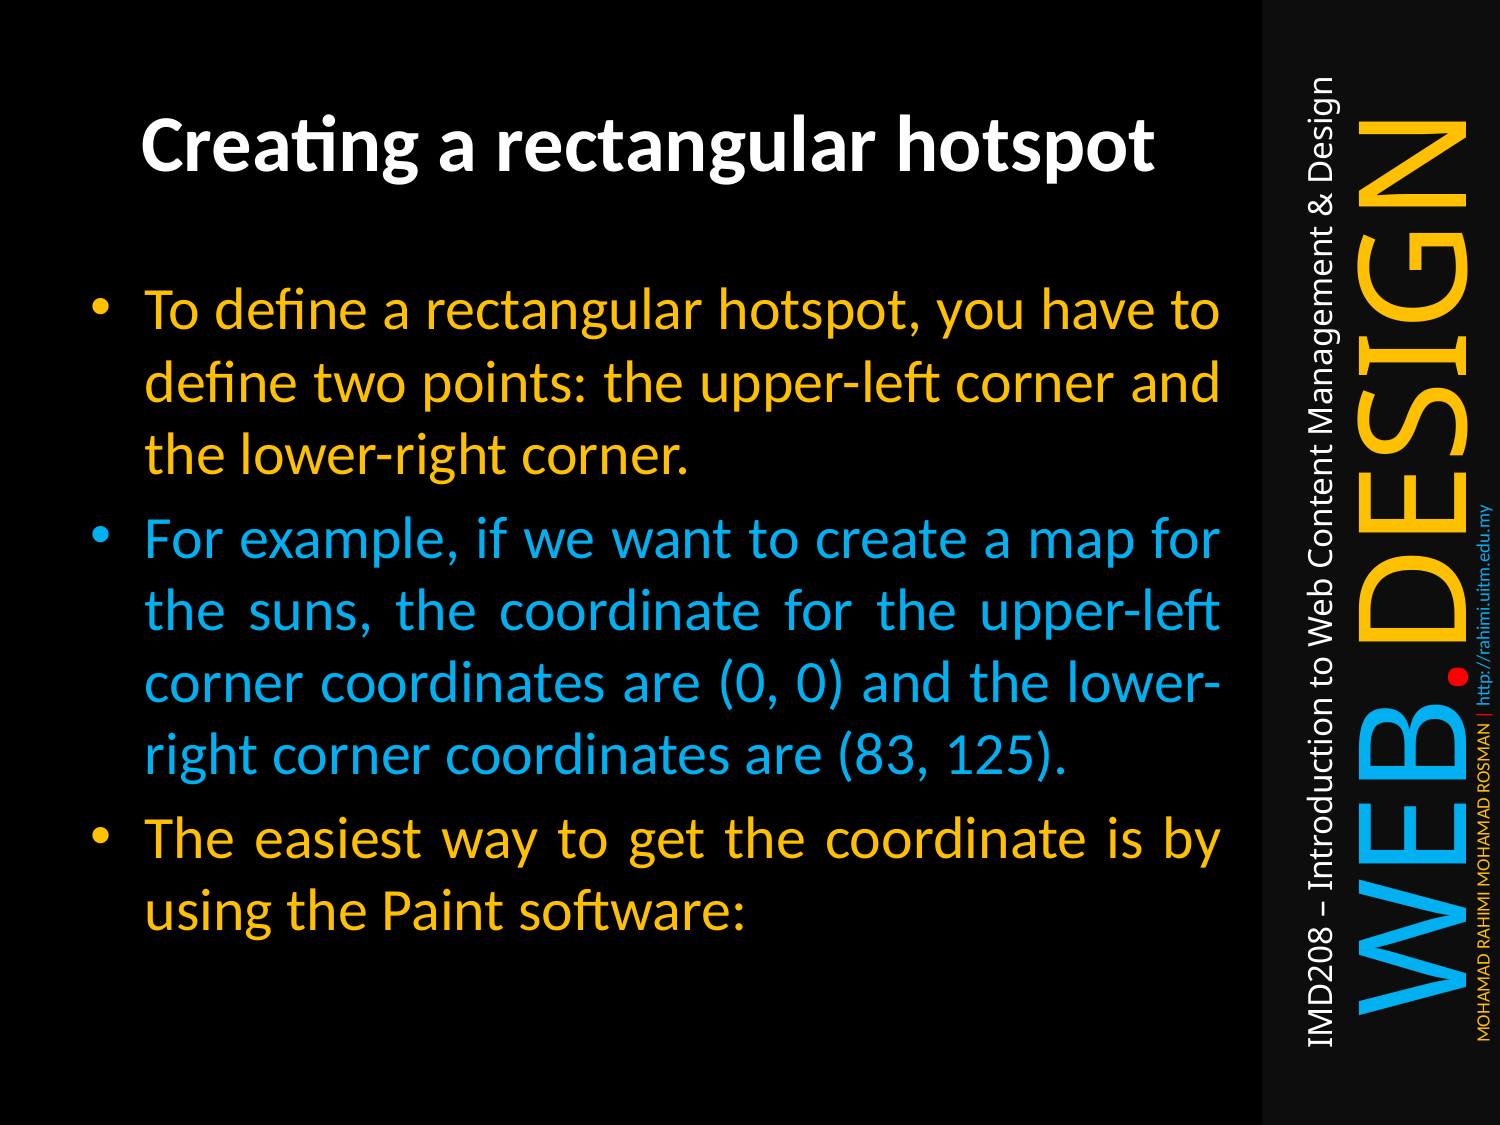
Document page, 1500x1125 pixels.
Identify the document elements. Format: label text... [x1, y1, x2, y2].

list To define a rectangular hotspot, you have to define two points: the upper-left corner and the lower-right corner. For example, if we want to create a map for the suns, the coordinate for the upper-left corner coordinates are (0, 0) and the lower-right corner coordinates are (83, 125). The easiest way to get the coordinate is by using the Paint software: [75, 262, 1238, 1005]
title Creating a rectangular hotspot [75, 45, 1225, 233]
